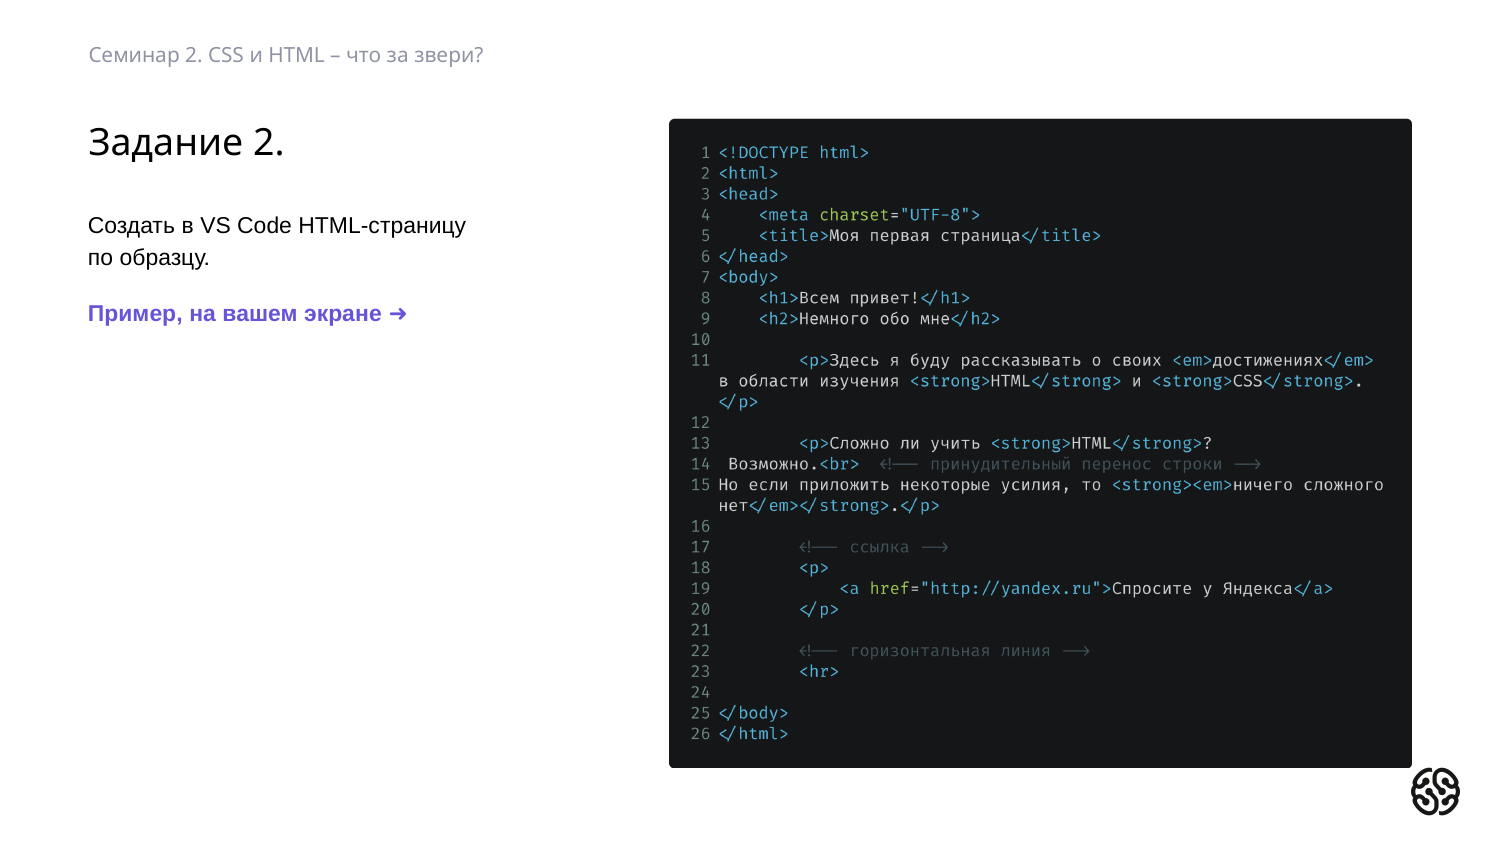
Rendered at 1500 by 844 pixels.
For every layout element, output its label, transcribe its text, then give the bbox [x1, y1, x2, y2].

subtitle Создать в VS Code HTML-страницу по образцу. Пример, на вашем экране ➜ [87, 206, 598, 739]
subtitle Семинар 2. CSS и HTML – что за звери? [88, 24, 1412, 84]
title Задание 2. [88, 118, 666, 178]
picture [668, 117, 1460, 816]
